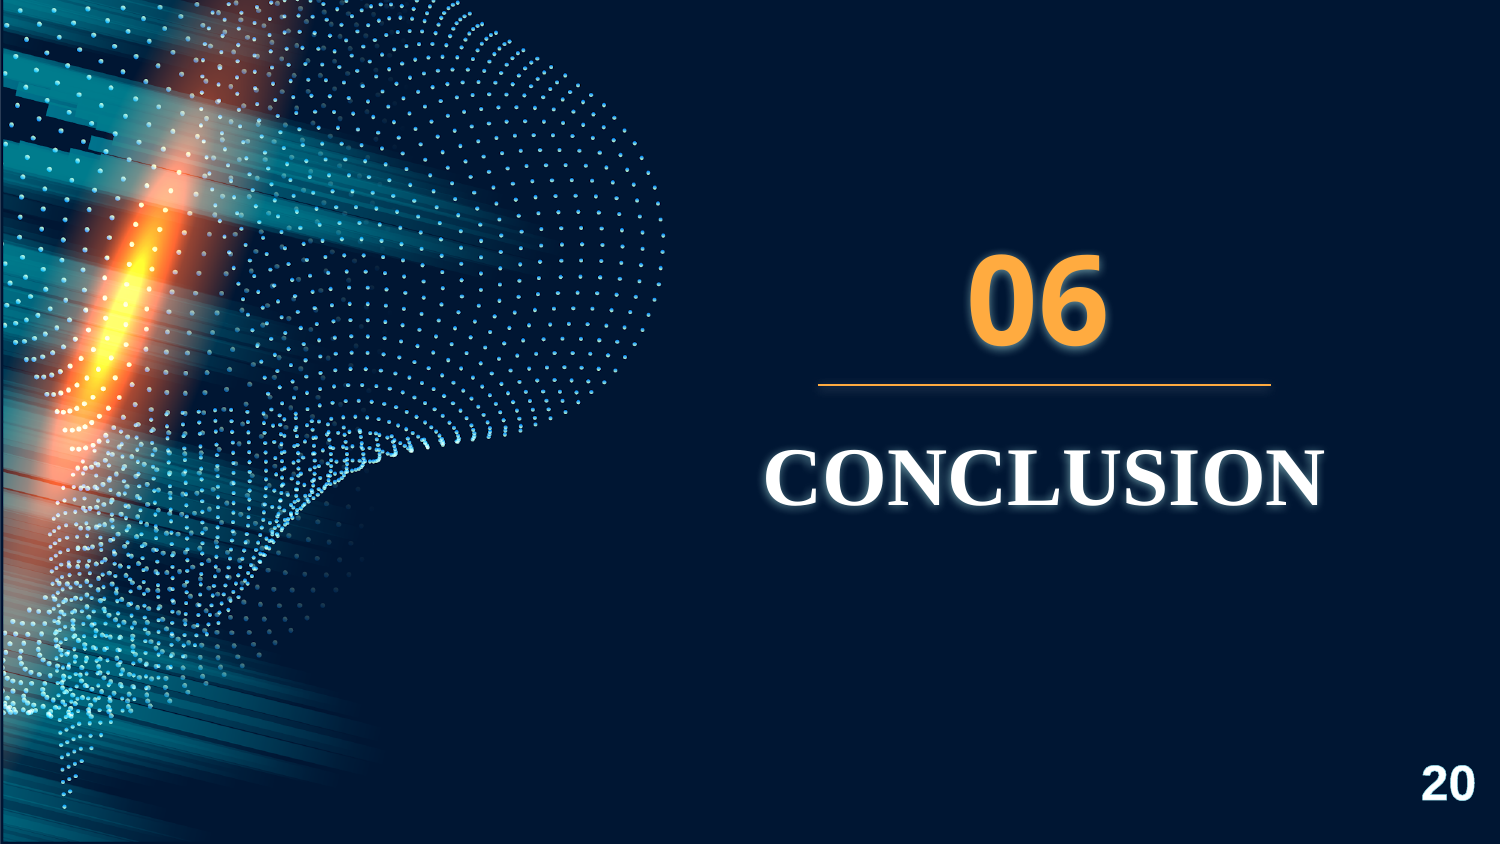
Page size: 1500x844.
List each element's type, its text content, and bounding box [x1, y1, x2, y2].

text_box 06 [603, 201, 1474, 385]
text_box 20 [1397, 742, 1500, 818]
picture [0, 0, 1500, 844]
text_box CONCLUSION [678, 403, 1410, 538]
